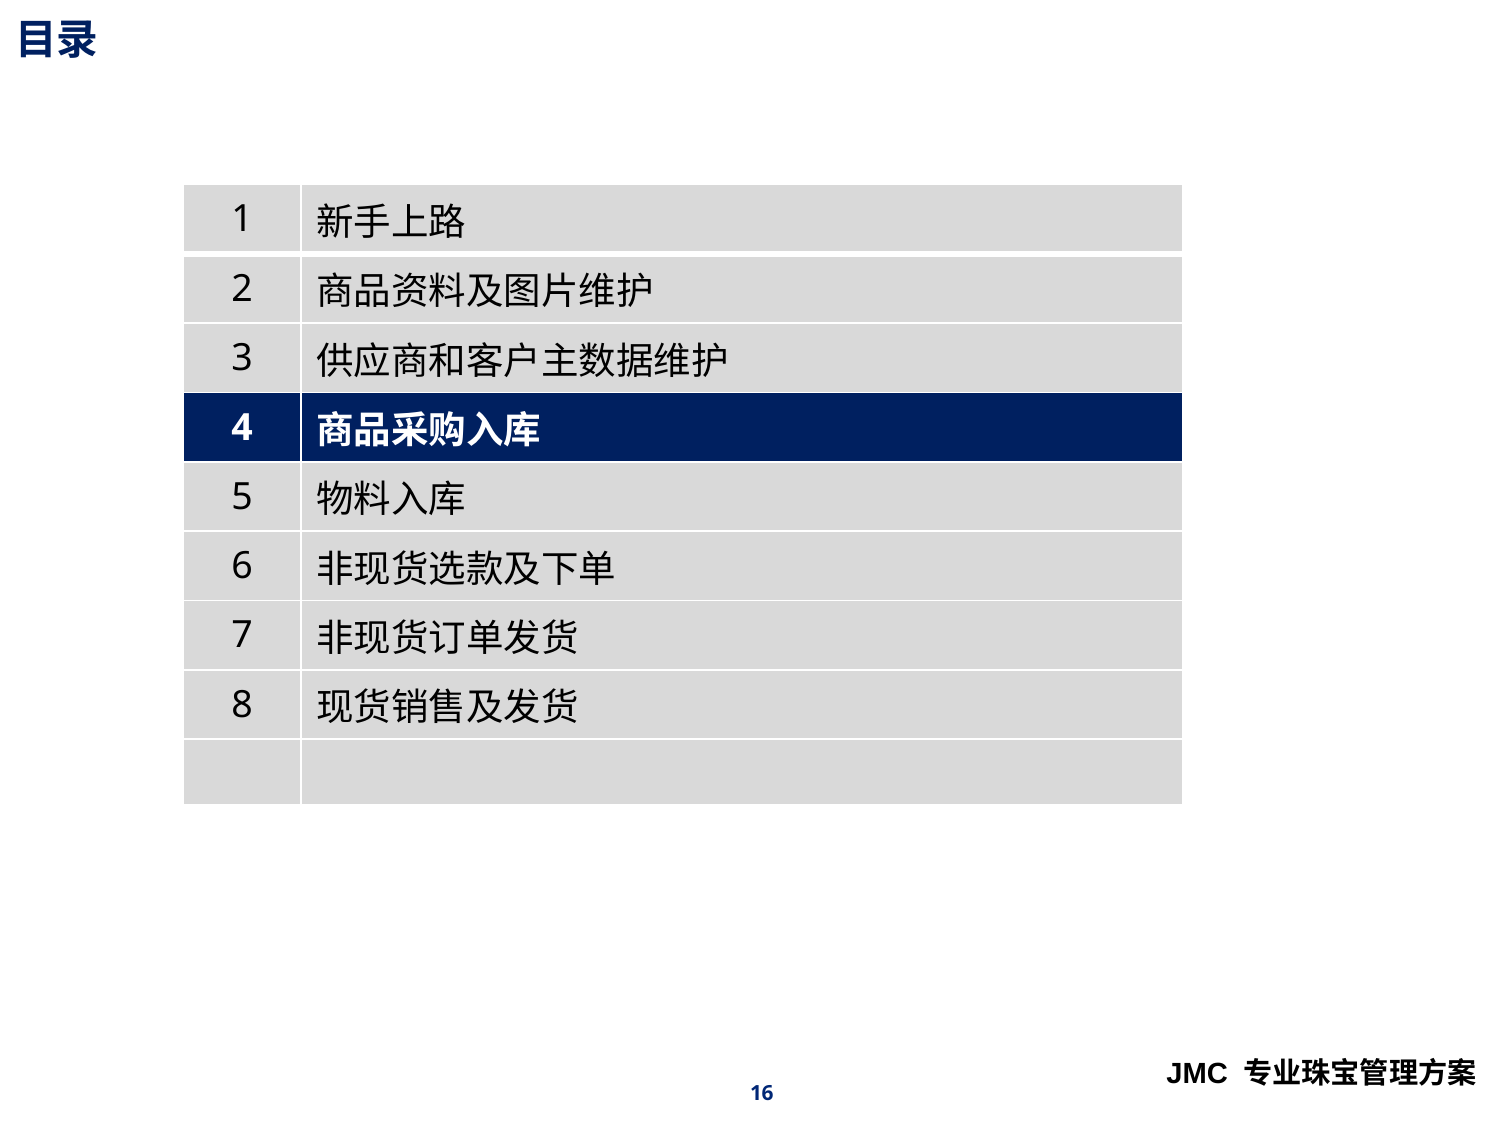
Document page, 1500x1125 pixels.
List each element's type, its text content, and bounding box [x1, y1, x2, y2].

table_cell 商品采购入库 [302, 393, 1182, 461]
table_header 新手上路 [302, 185, 1182, 251]
table_cell 5 [184, 463, 300, 530]
table_cell 3 [184, 324, 300, 392]
table_cell 供应商和客户主数据维护 [302, 324, 1182, 392]
table_cell 非现货选款及下单 [302, 532, 1182, 600]
table_cell 2 [184, 257, 300, 322]
table_cell 现货销售及发货 [302, 671, 1182, 738]
table_cell [302, 740, 1182, 804]
table_cell 非现货订单发货 [302, 601, 1182, 669]
table_cell 物料入库 [302, 463, 1182, 530]
table_cell 6 [184, 532, 300, 600]
table_cell 商品资料及图片维护 [302, 257, 1182, 322]
table_cell 8 [184, 671, 300, 738]
table_cell 4 [184, 393, 300, 461]
table_cell [184, 740, 300, 804]
title 目录 [0, 11, 1425, 79]
table_header 1 [184, 185, 300, 251]
table_cell 7 [184, 601, 300, 669]
